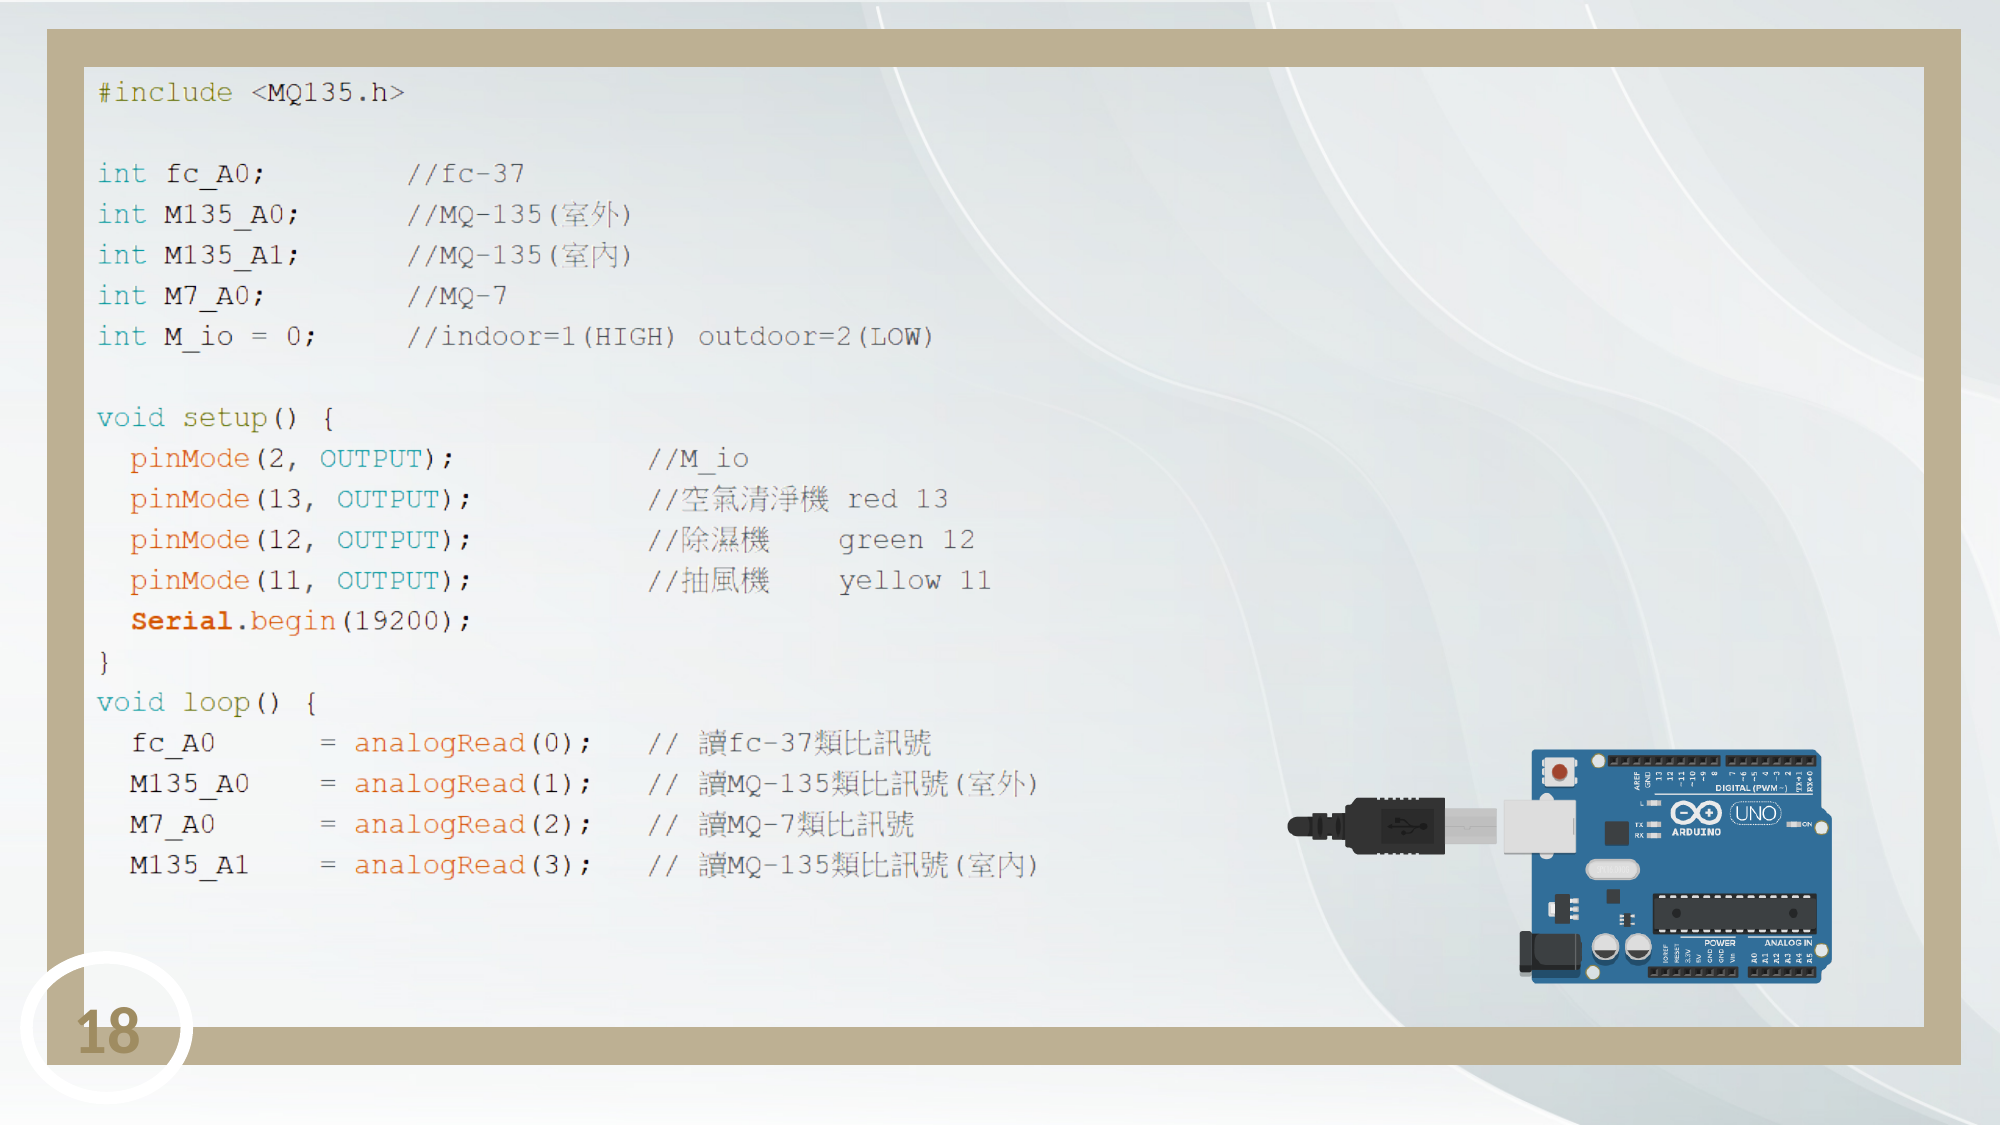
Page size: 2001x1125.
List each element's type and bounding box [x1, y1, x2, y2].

text_box [26, 957, 187, 1099]
picture [83, 67, 1862, 1055]
text_box [0, 0, 2000, 1125]
text_box [65, 47, 1943, 1047]
